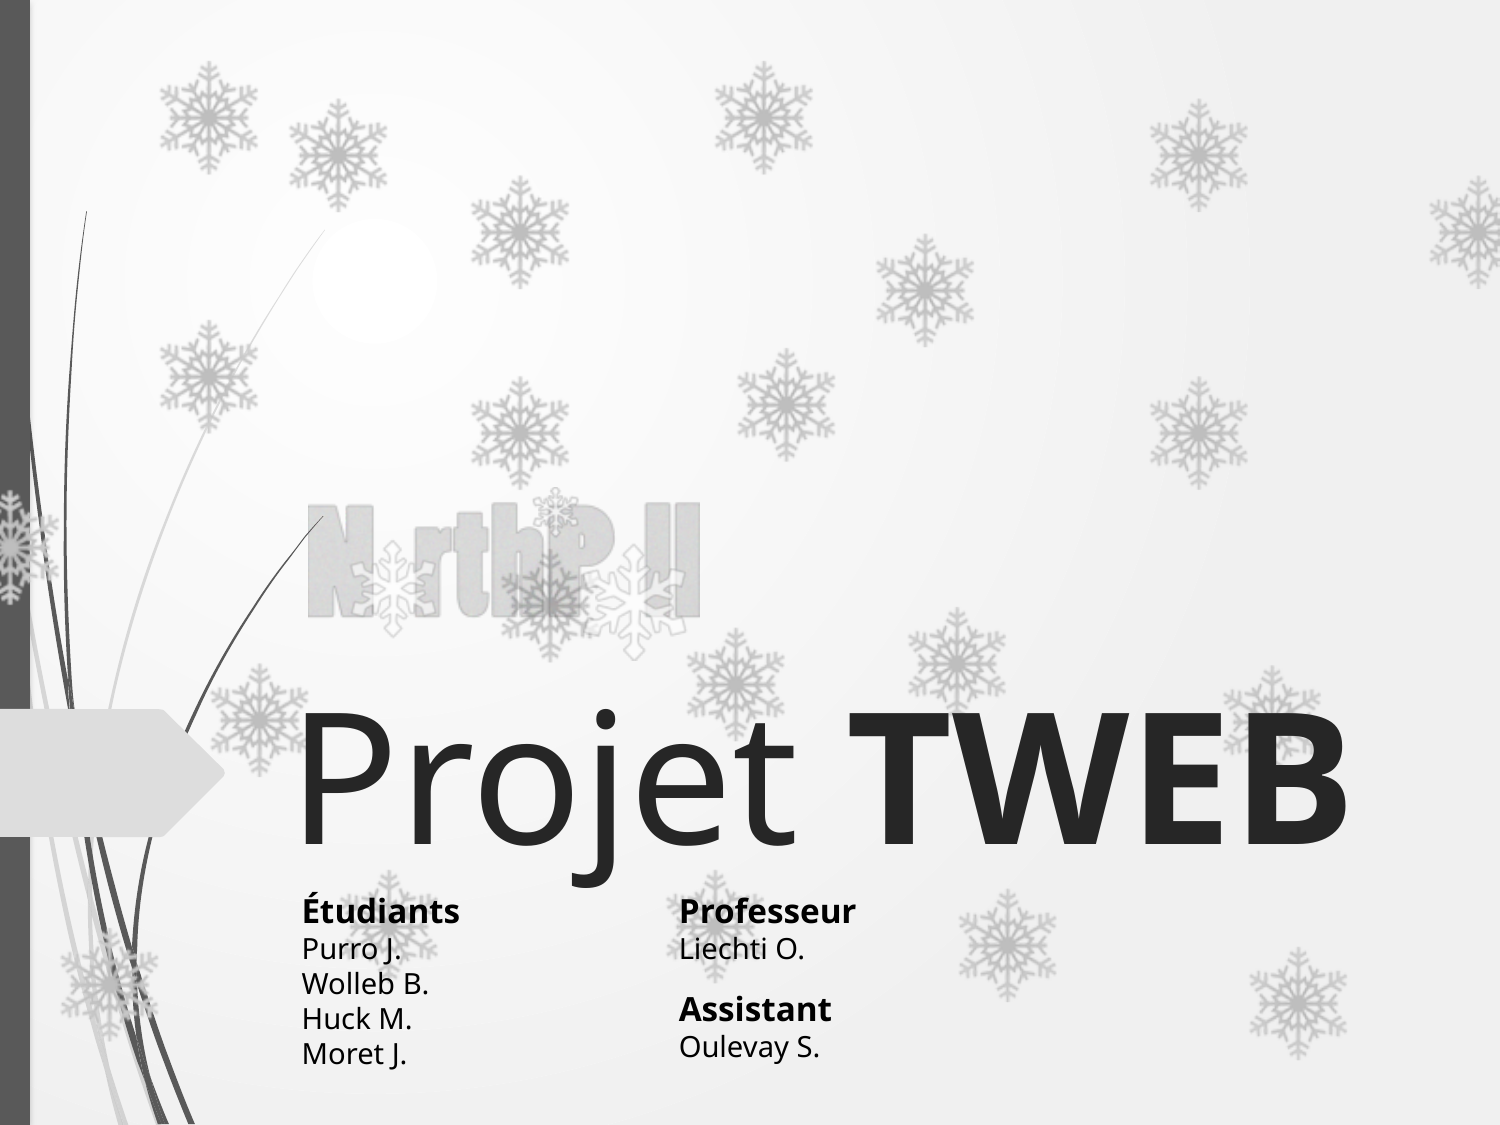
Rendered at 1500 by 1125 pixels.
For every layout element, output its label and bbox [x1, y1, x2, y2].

picture [308, 487, 700, 661]
text_box [0, 0, 1500, 1125]
